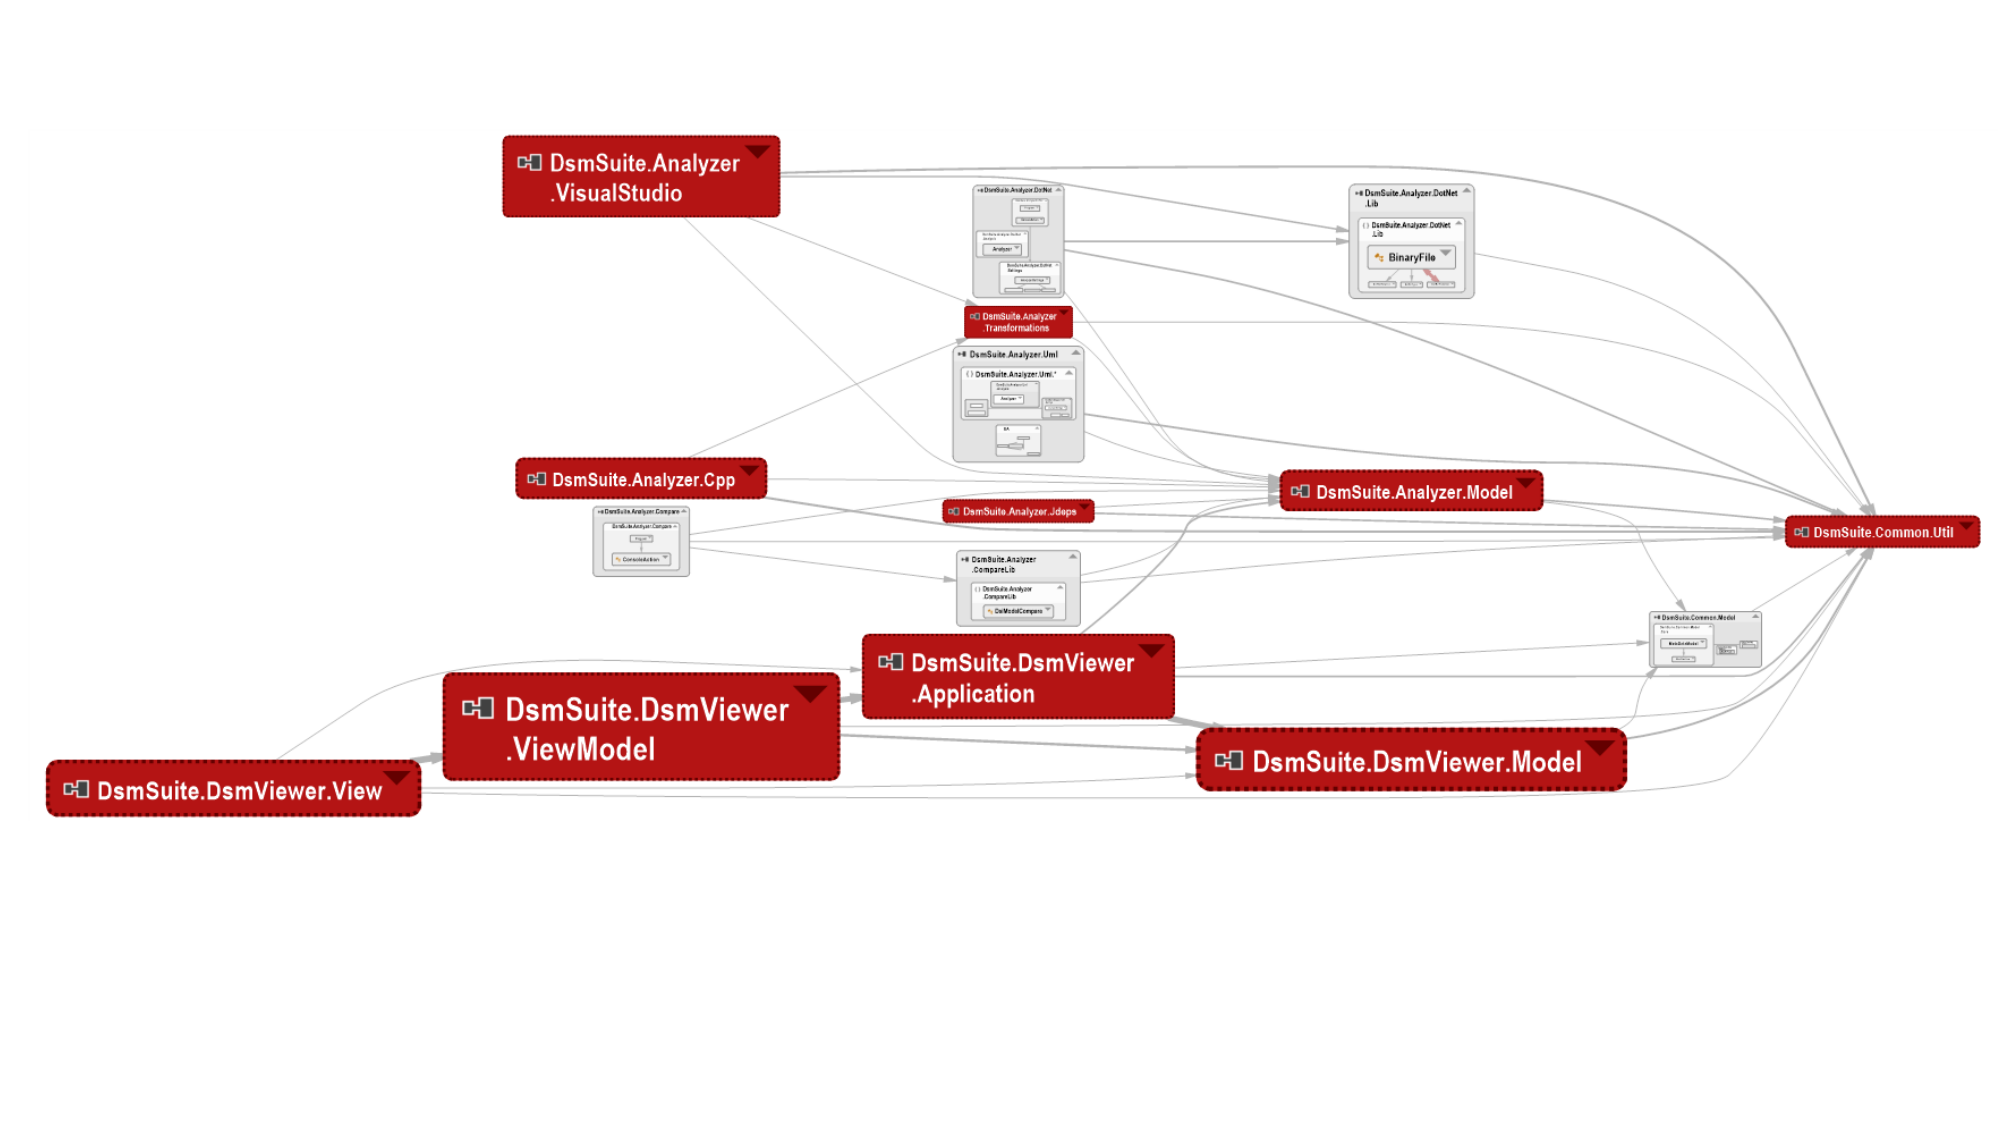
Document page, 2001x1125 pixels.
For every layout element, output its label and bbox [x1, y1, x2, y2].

picture [28, 129, 1998, 821]
